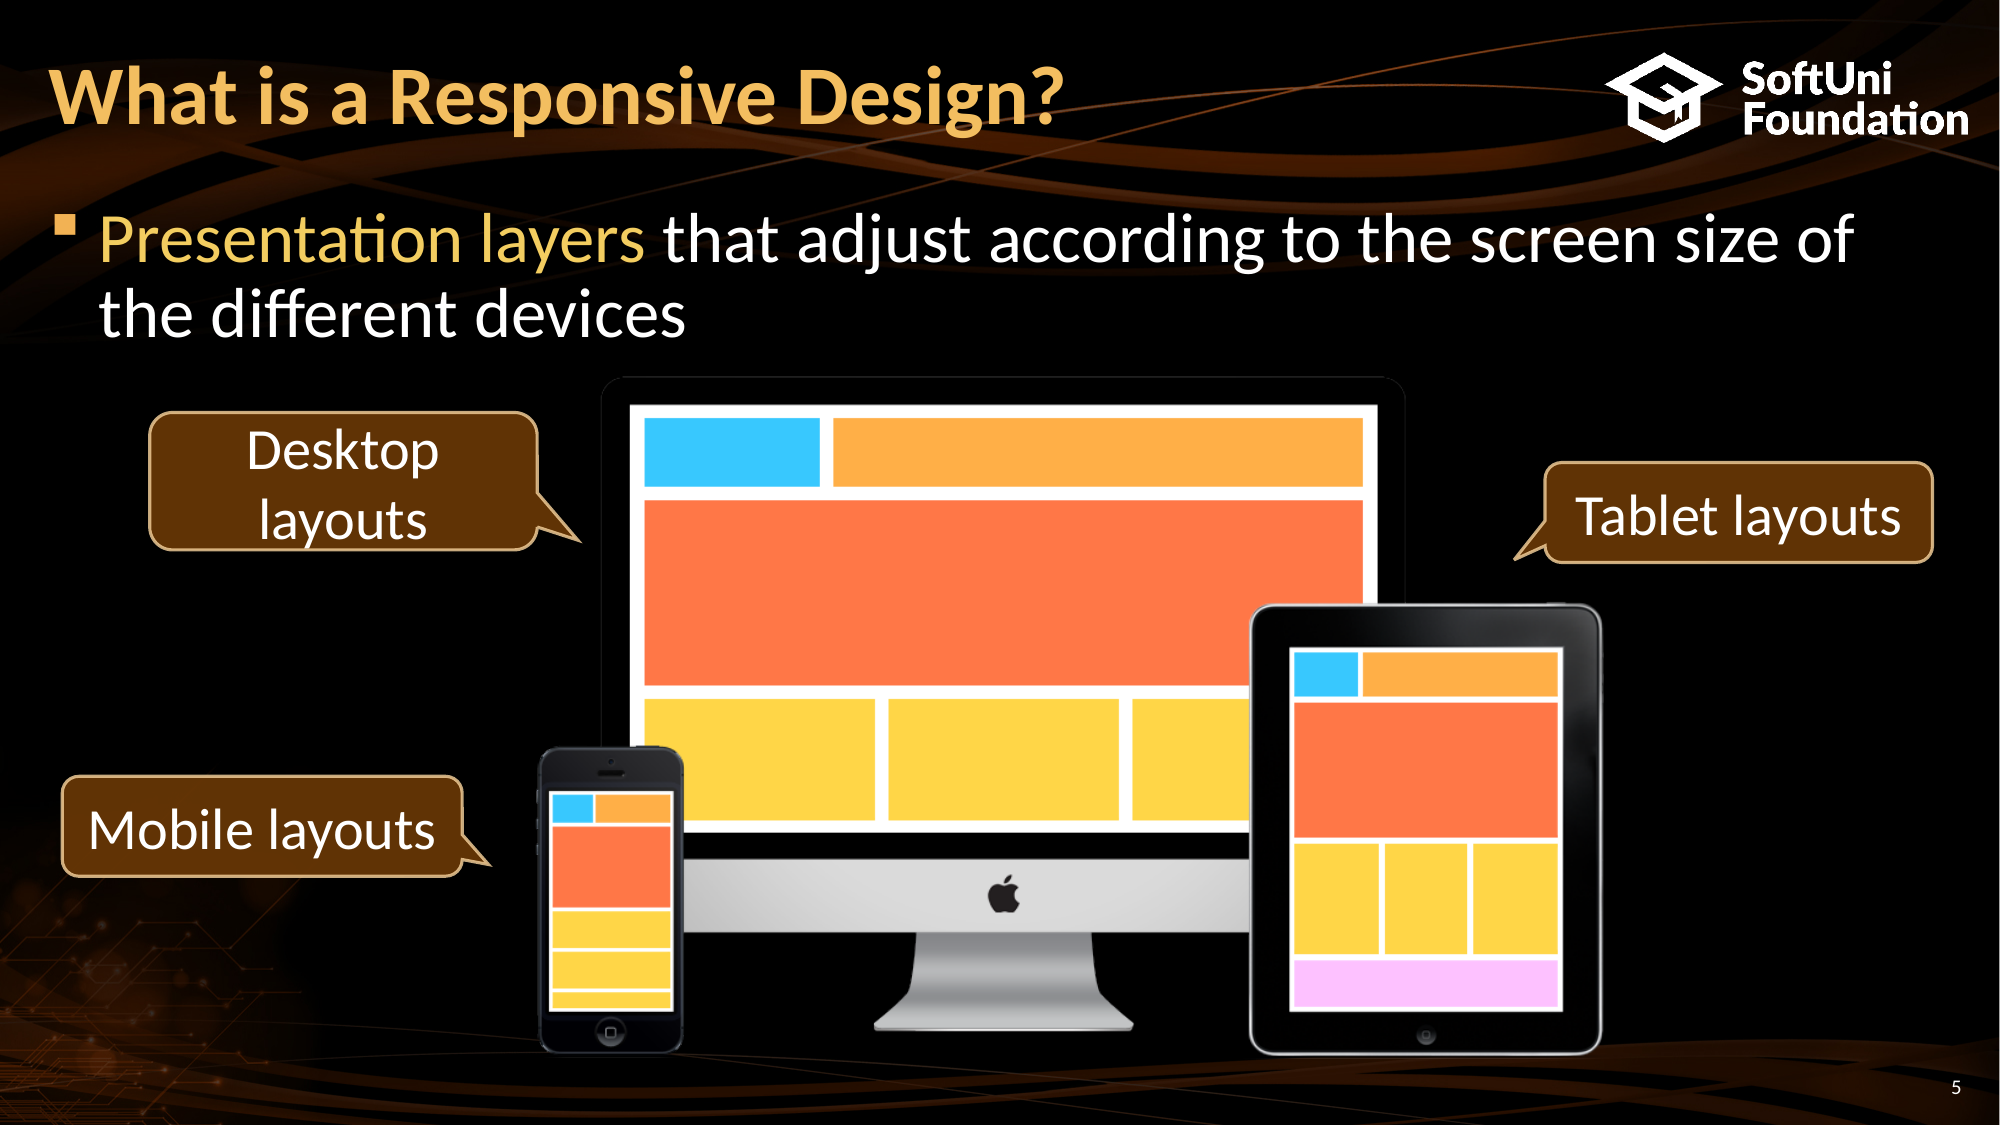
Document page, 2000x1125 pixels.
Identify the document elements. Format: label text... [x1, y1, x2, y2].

title What is a Responsive Design? [30, 6, 1602, 189]
text_box Tablet layouts [1808, 461, 1934, 564]
text_box Mobile layouts [61, 775, 337, 878]
picture [0, 0, 2000, 1125]
slide_number 5 [1897, 1070, 1968, 1103]
list Presentation layers that adjust according to the screen size of the different devices [31, 195, 1968, 1103]
text_box Desktop layouts [148, 411, 337, 551]
